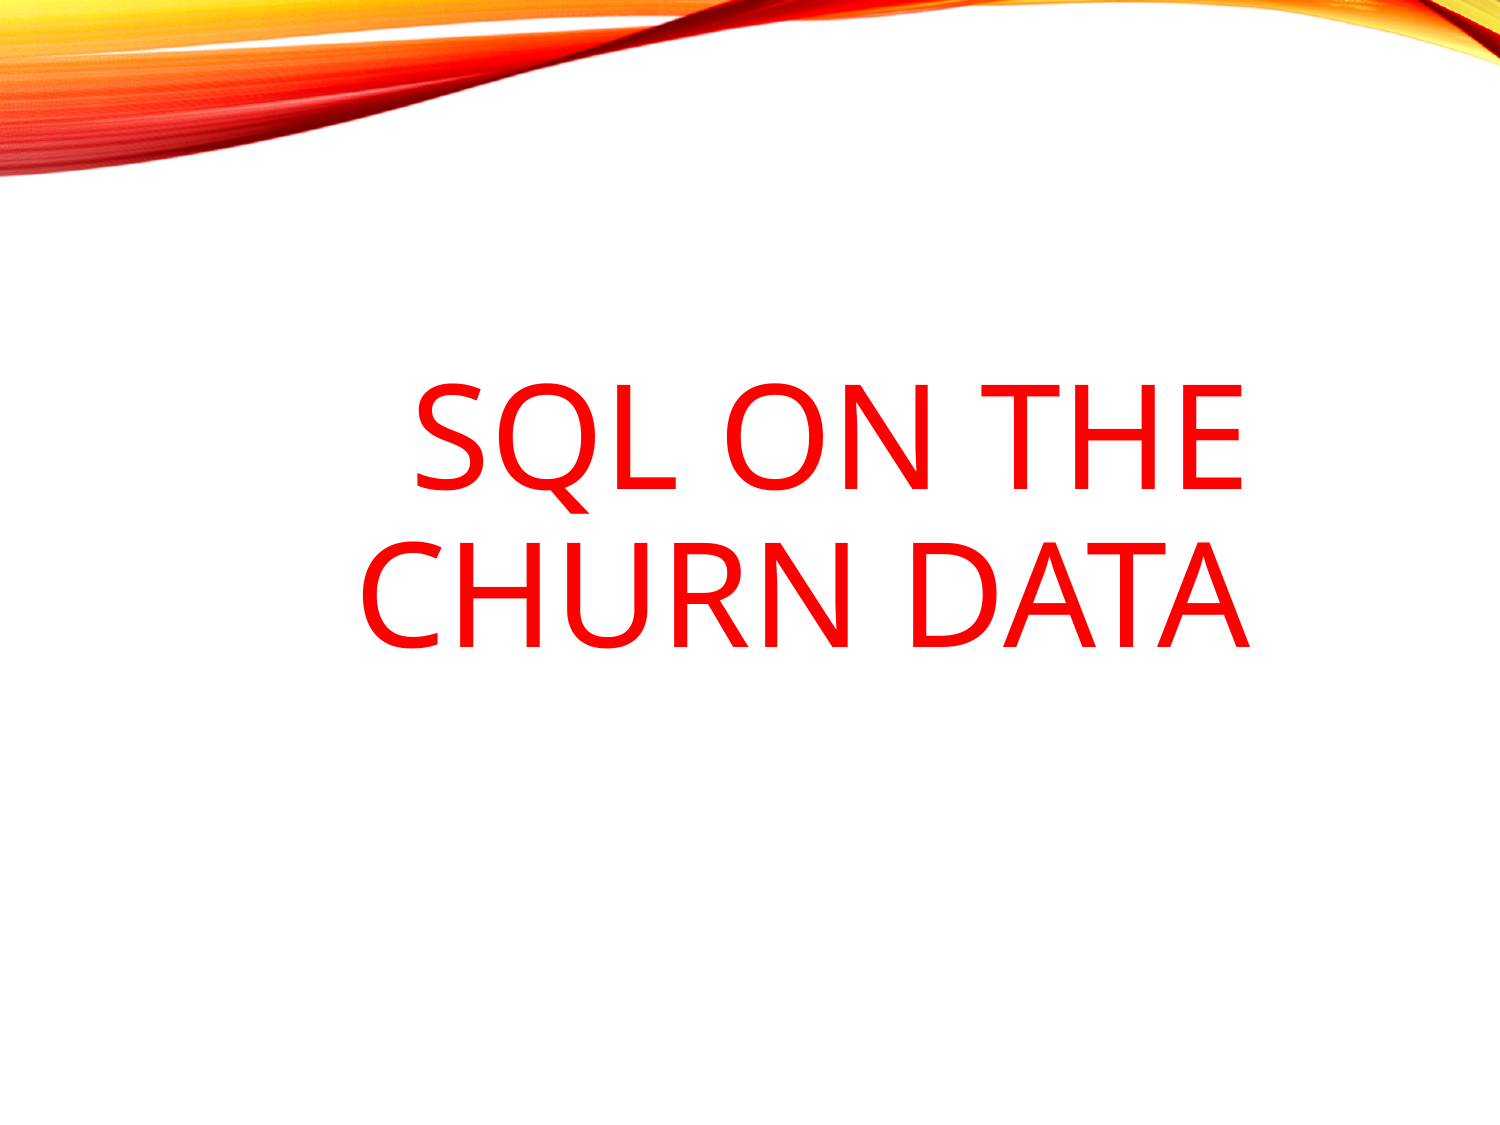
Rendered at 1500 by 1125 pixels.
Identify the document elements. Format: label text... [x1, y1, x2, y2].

title SQL ON THE CHURN DATA [175, 363, 1266, 680]
picture [0, 0, 1500, 178]
